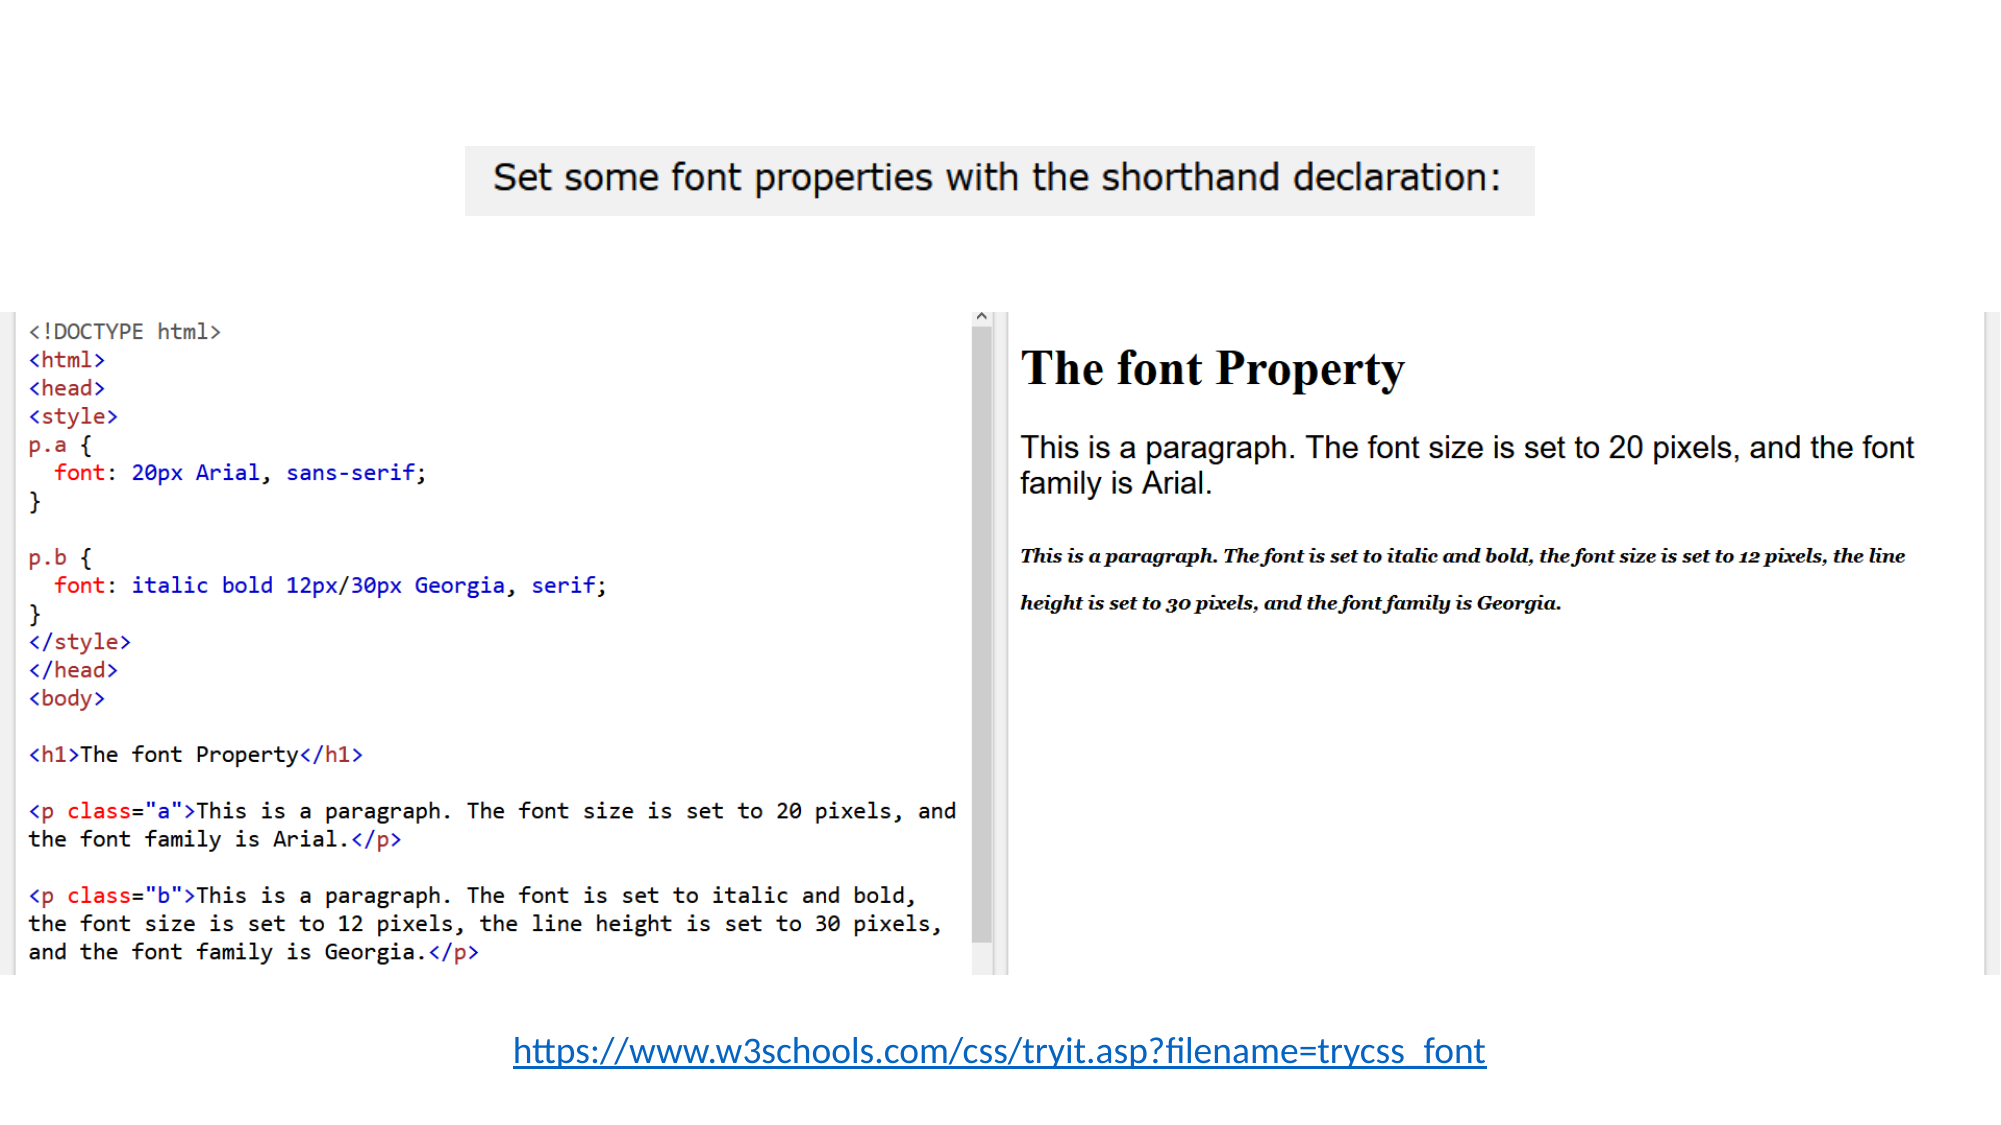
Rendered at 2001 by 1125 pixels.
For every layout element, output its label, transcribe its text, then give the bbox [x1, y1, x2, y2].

picture [0, 312, 2000, 975]
picture [465, 146, 1535, 216]
text_box https://www.w3schools.com/css/tryit.asp?filename=trycss_font [334, 1018, 1666, 1124]
